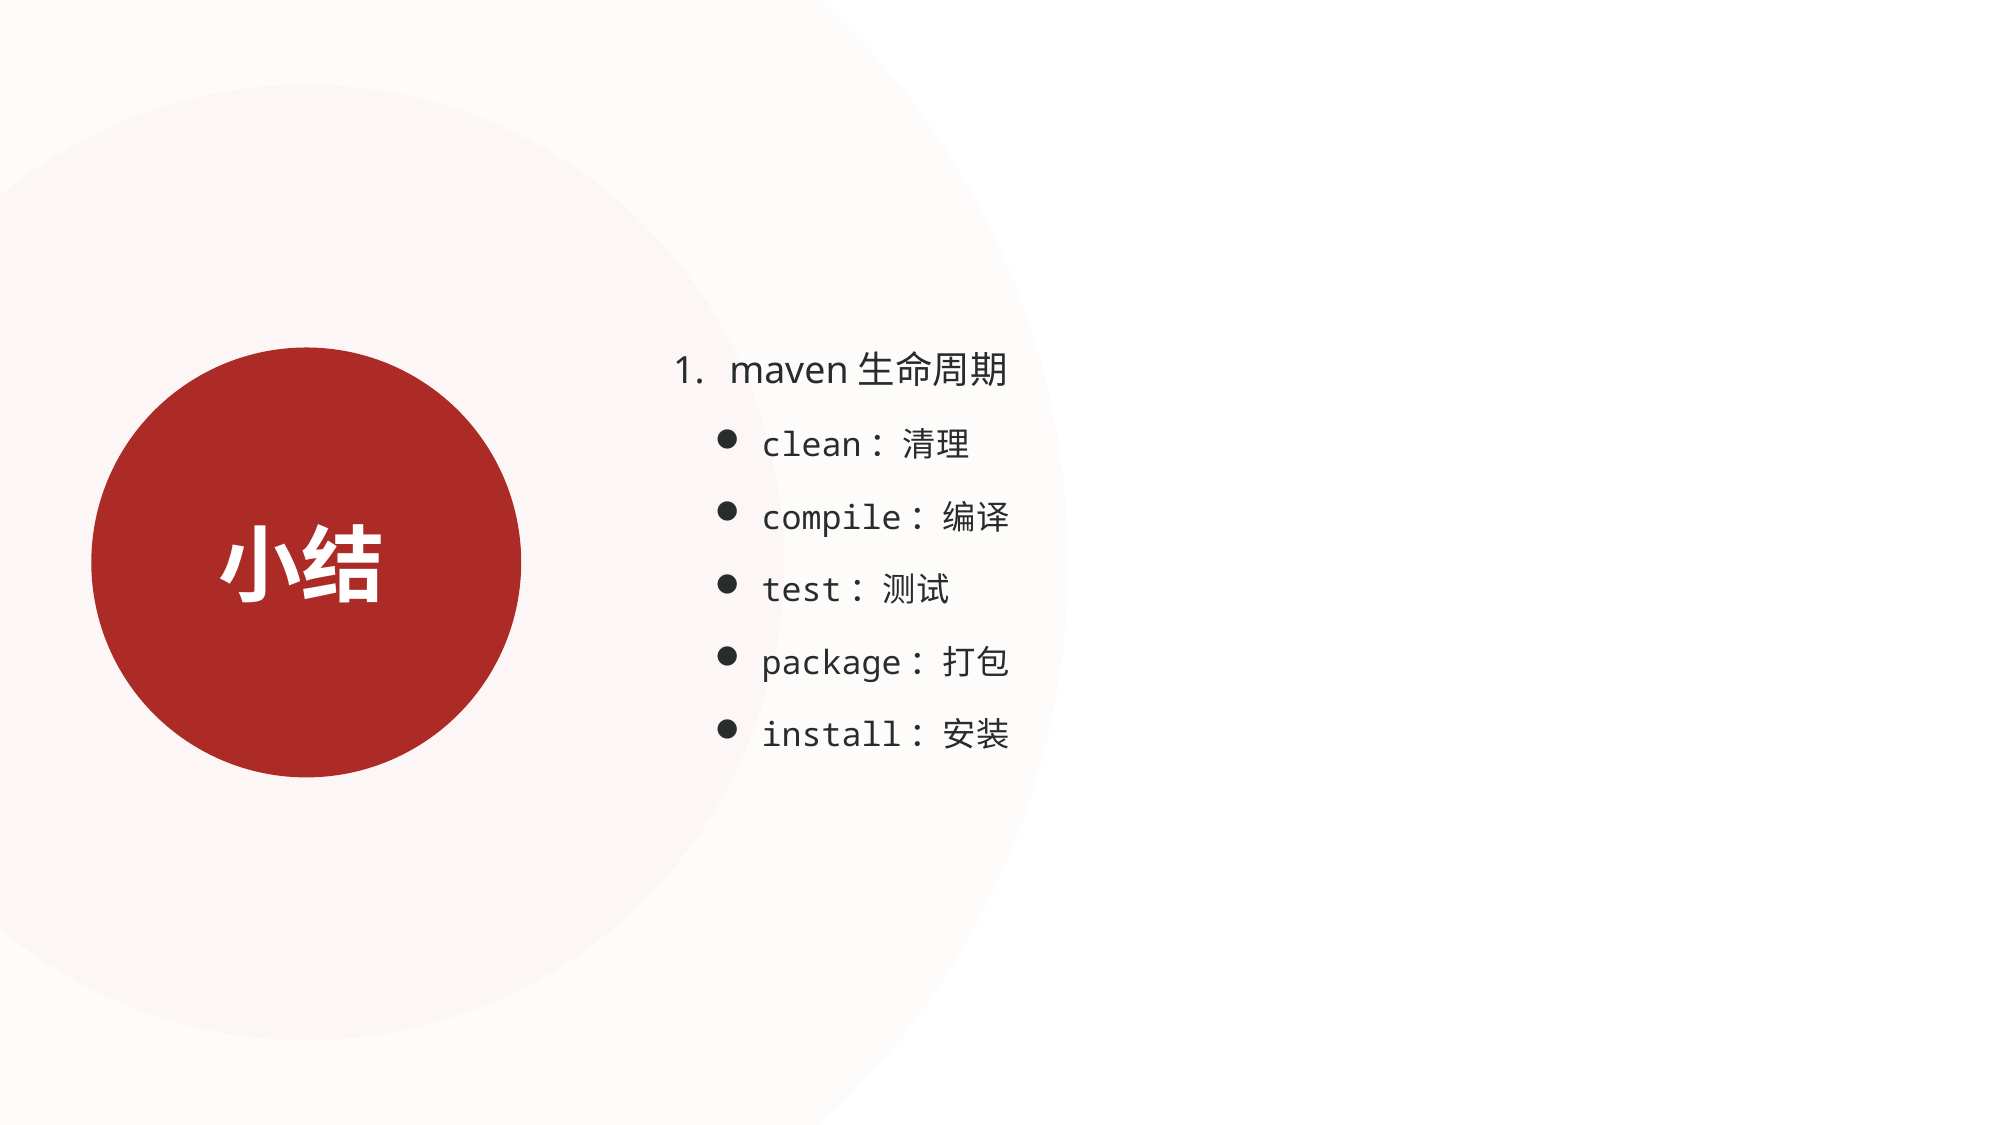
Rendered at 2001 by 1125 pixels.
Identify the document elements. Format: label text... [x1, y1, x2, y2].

text_box maven生命周期 clean：清理 compile：编译 test：测试 package：打包 install：安装 [658, 239, 1786, 837]
